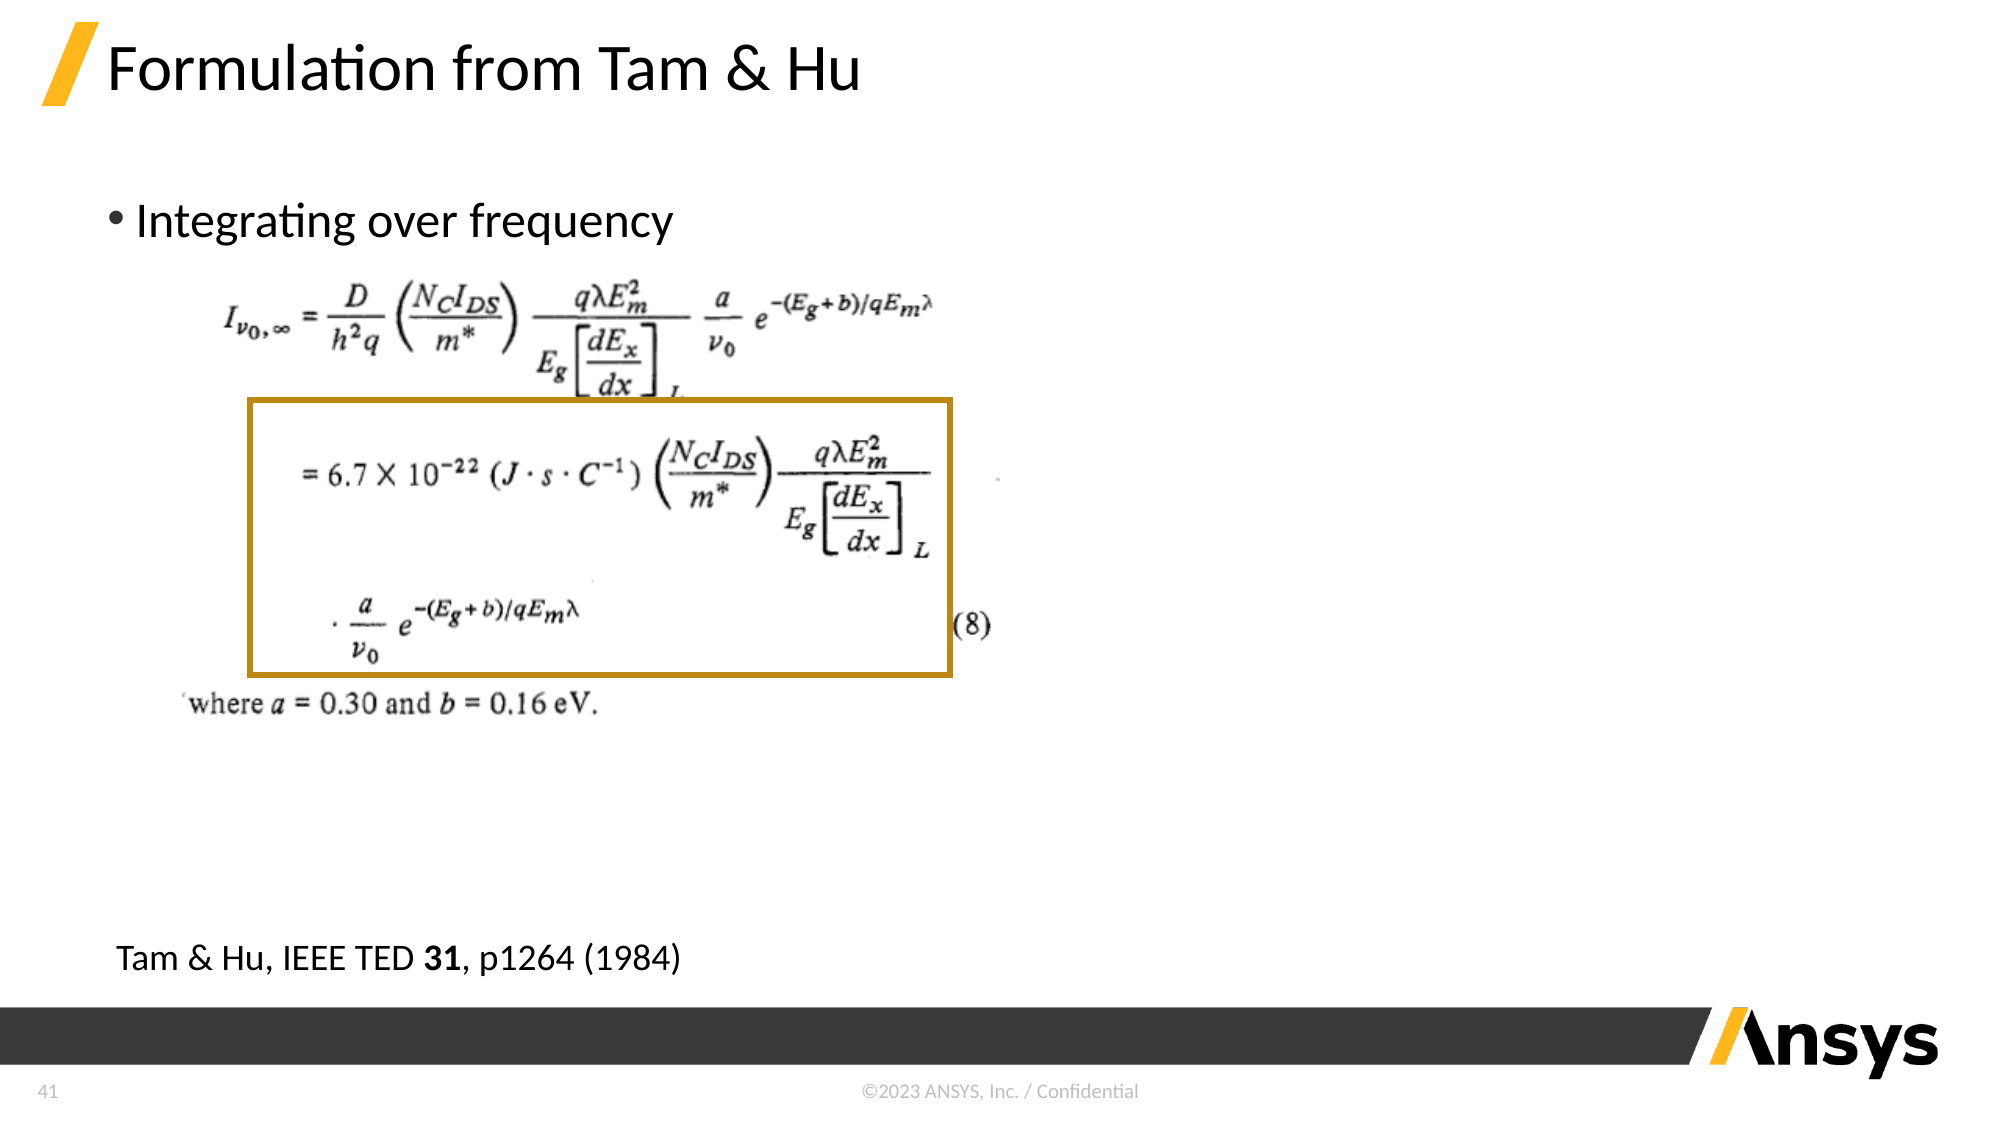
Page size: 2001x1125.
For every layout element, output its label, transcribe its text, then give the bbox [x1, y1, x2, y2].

title Formulation from Tam & Hu [99, 24, 1900, 106]
text_box Tam & Hu, IEEE TED 31, p1264 (1984) [101, 925, 852, 986]
picture [0, 962, 2000, 1125]
list Integrating over frequency [99, 187, 1900, 938]
picture [181, 262, 1000, 721]
